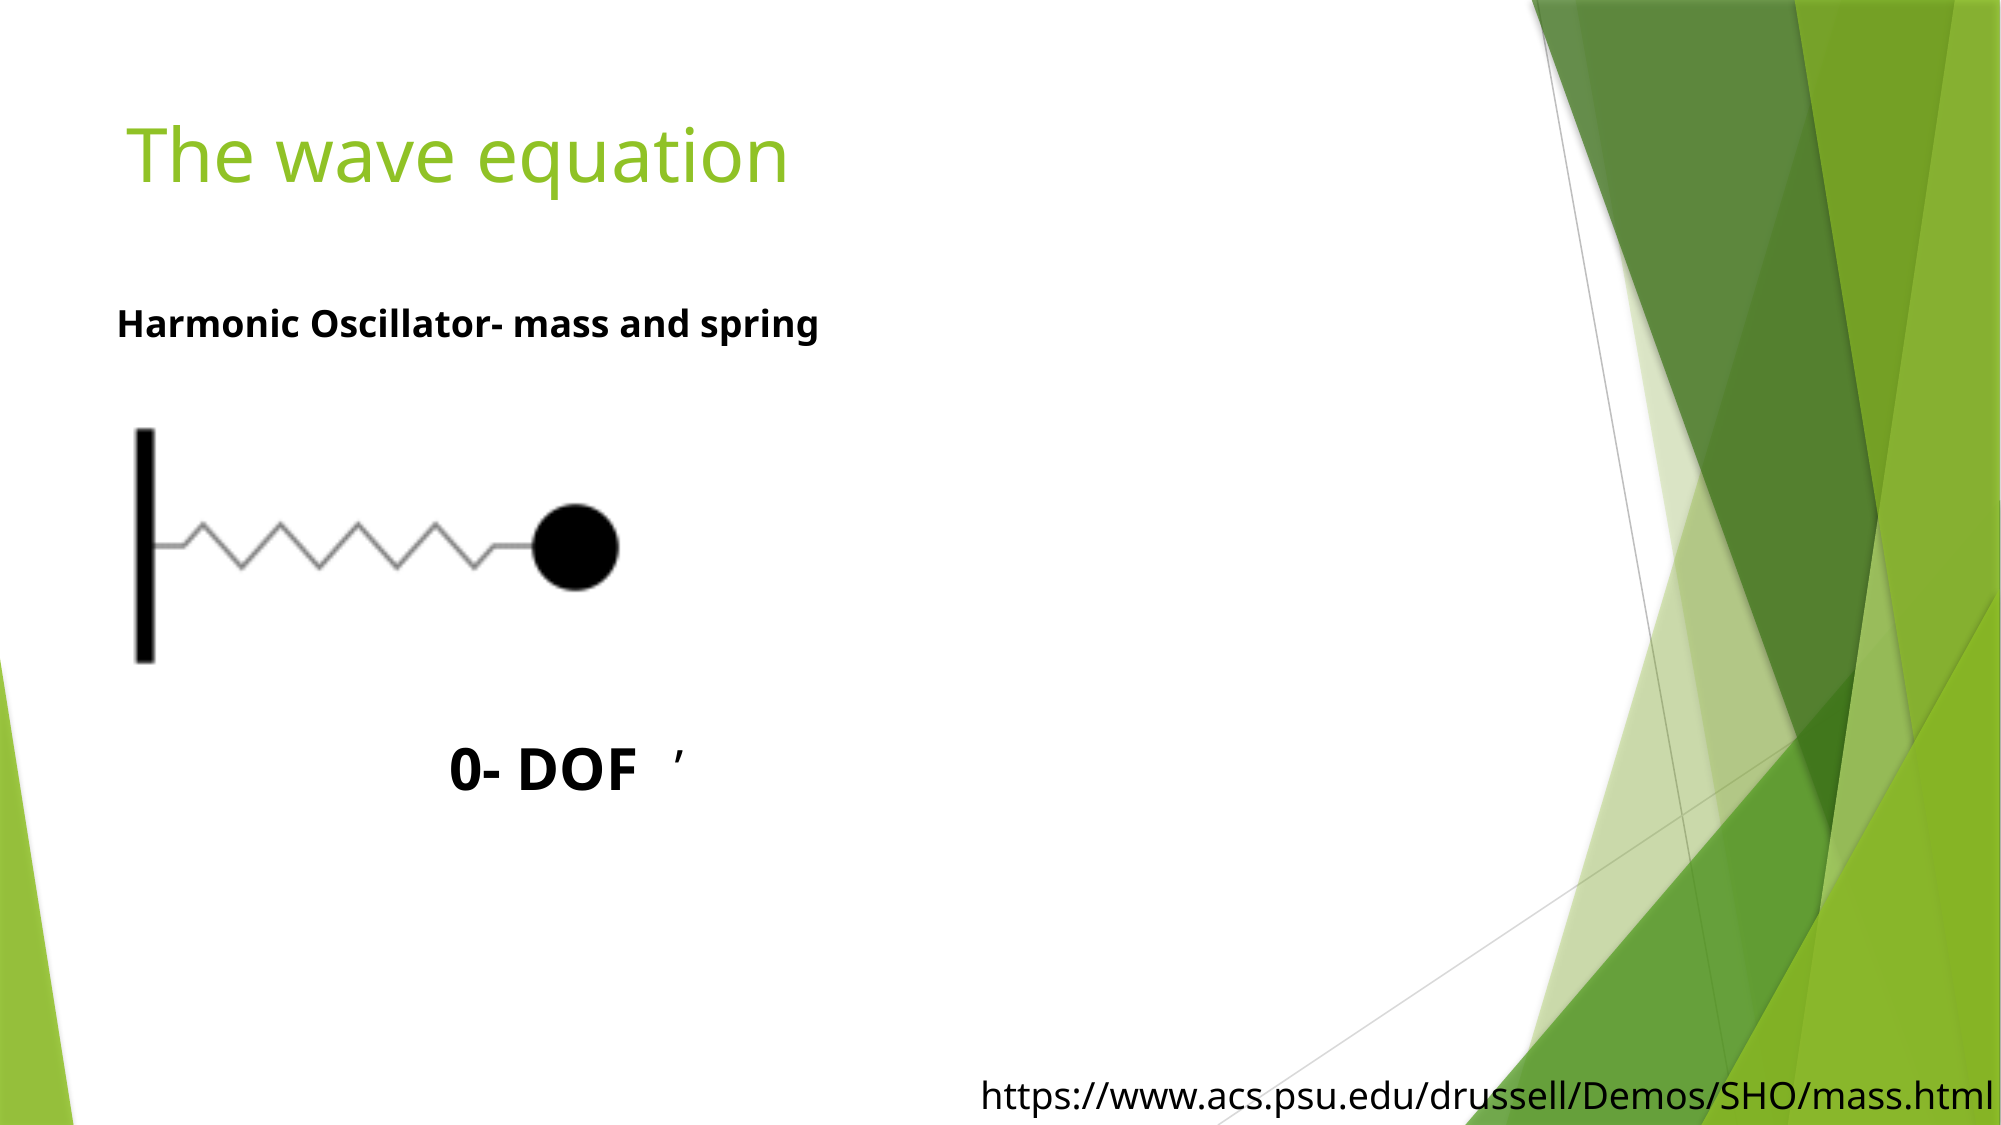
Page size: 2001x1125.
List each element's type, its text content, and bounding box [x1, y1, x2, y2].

title The wave equation [111, 99, 1522, 292]
picture [122, 396, 1028, 699]
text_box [434, 698, 1028, 872]
text_box https://www.acs.psu.edu/drussell/Demos/SHO/mass.html [965, 1064, 2000, 1125]
text_box Harmonic Oscillator- mass and spring [101, 292, 1624, 352]
